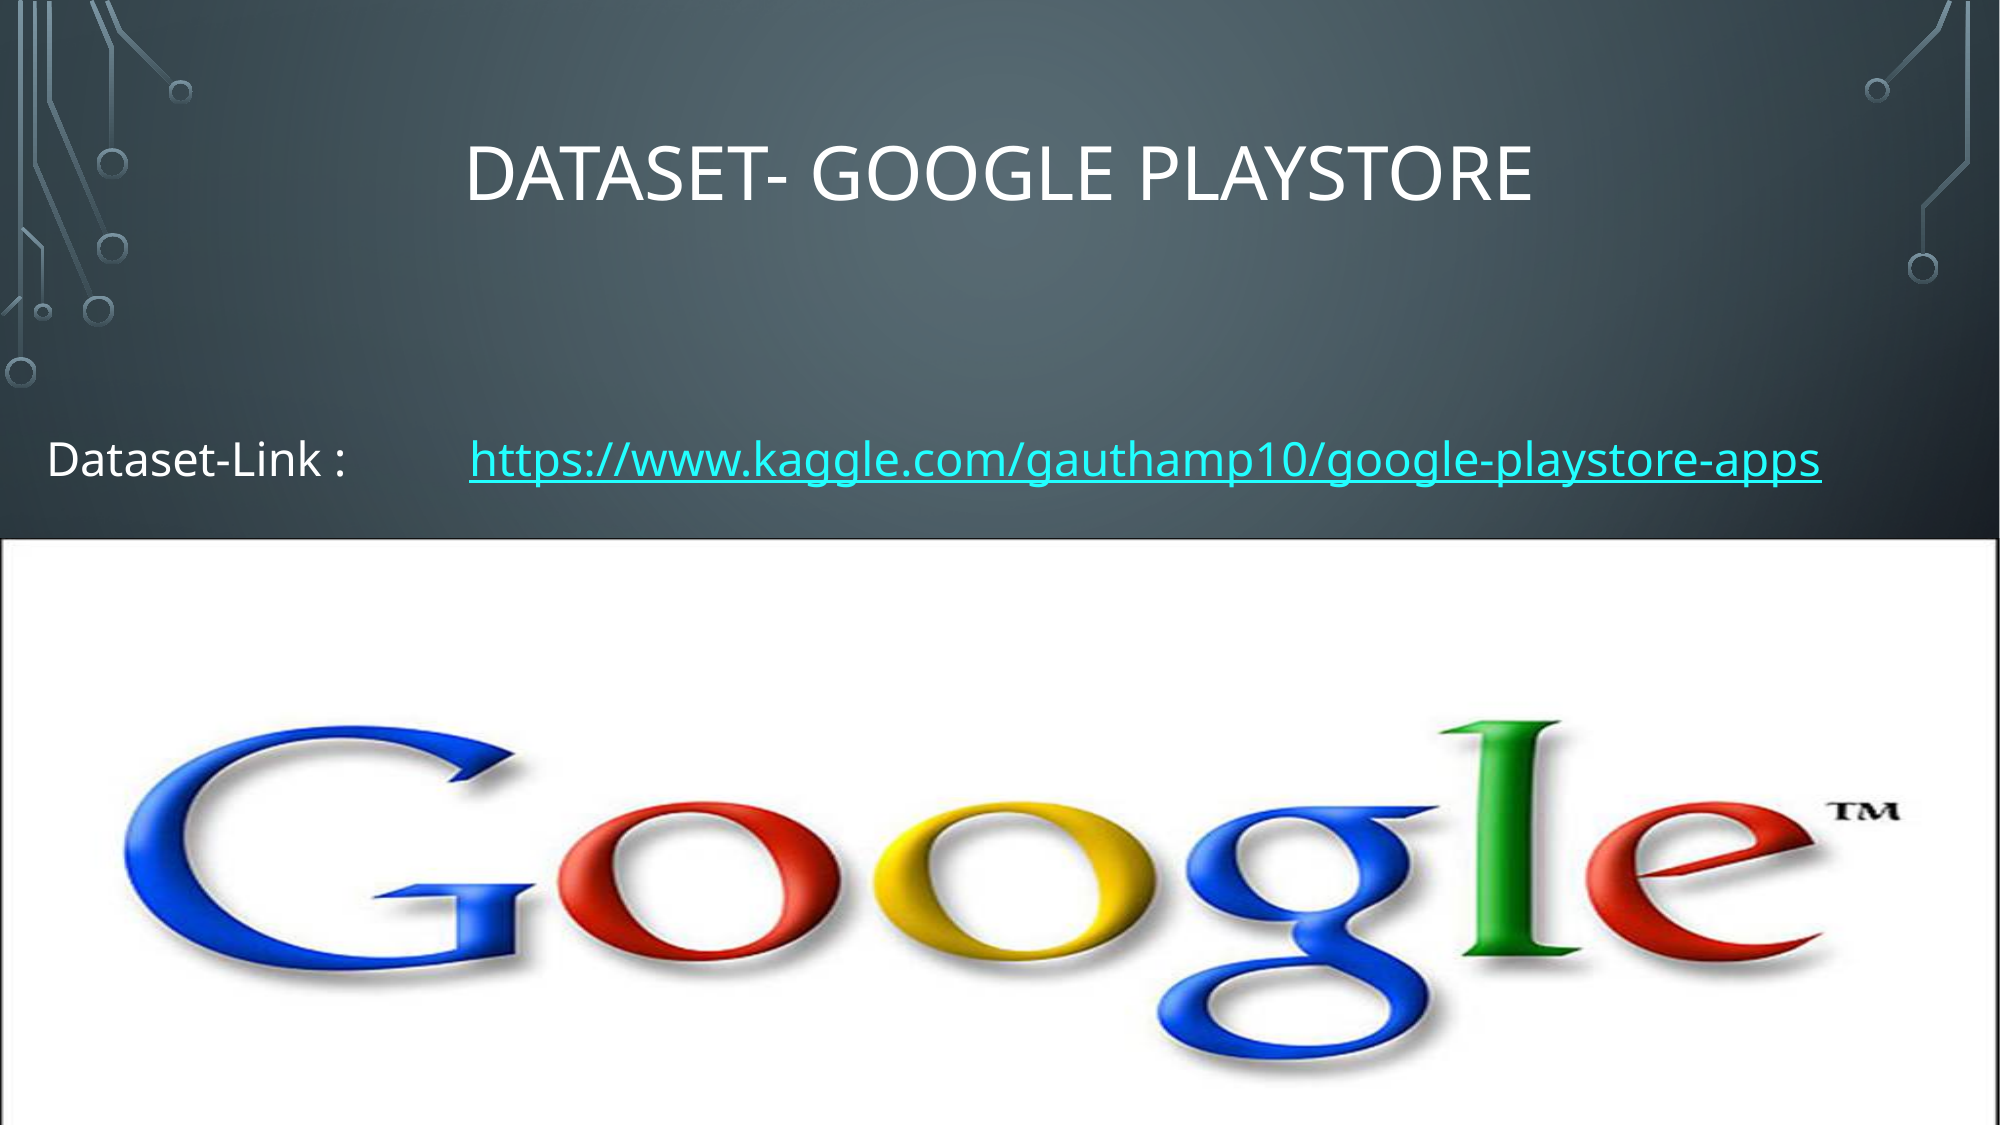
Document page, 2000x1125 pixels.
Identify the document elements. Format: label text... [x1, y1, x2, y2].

picture [0, 538, 2000, 1125]
list Dataset-Link : https://www.kaggle.com/gauthamp10/google-playstore-apps [31, 408, 1922, 538]
title DATASET- Google PlayStore [187, 54, 1812, 298]
